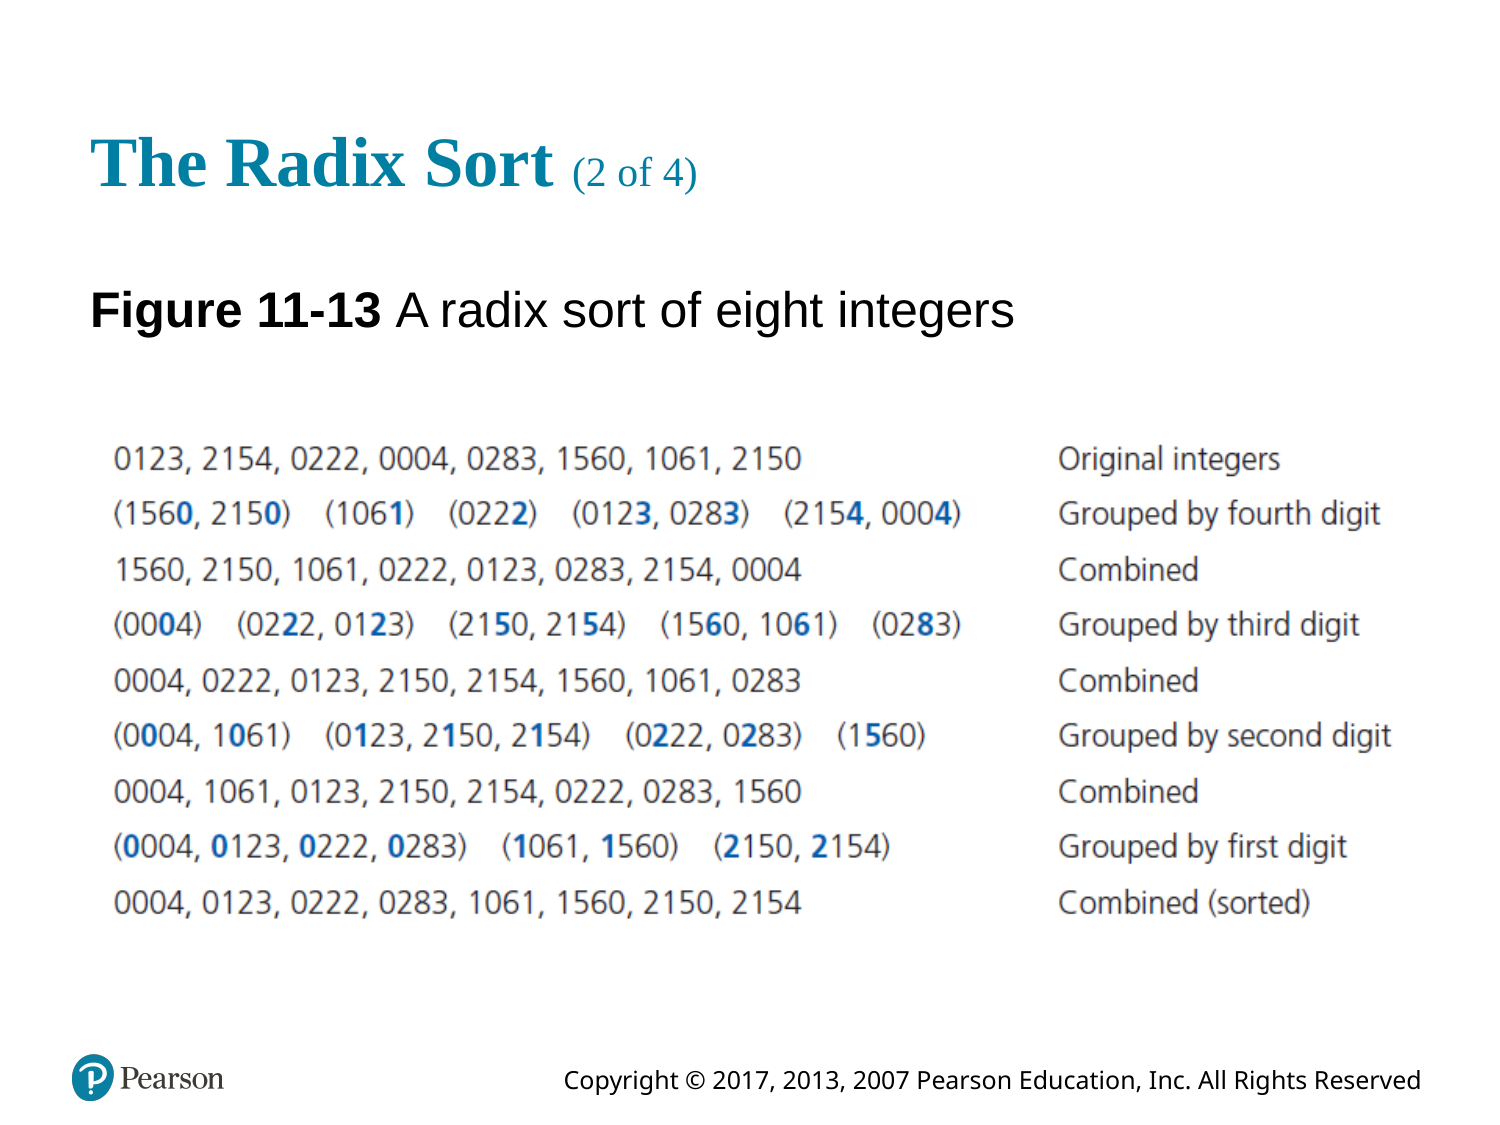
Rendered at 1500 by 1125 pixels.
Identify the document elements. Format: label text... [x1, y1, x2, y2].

picture [79, 402, 1421, 962]
picture [72, 1087, 83, 1101]
picture [98, 1054, 224, 1101]
picture [80, 1063, 106, 1088]
title The Radix Sort (2 of 4) [75, 35, 1425, 216]
picture [72, 1054, 88, 1070]
list Figure 11-13 A radix sort of eight integers [75, 262, 1425, 356]
